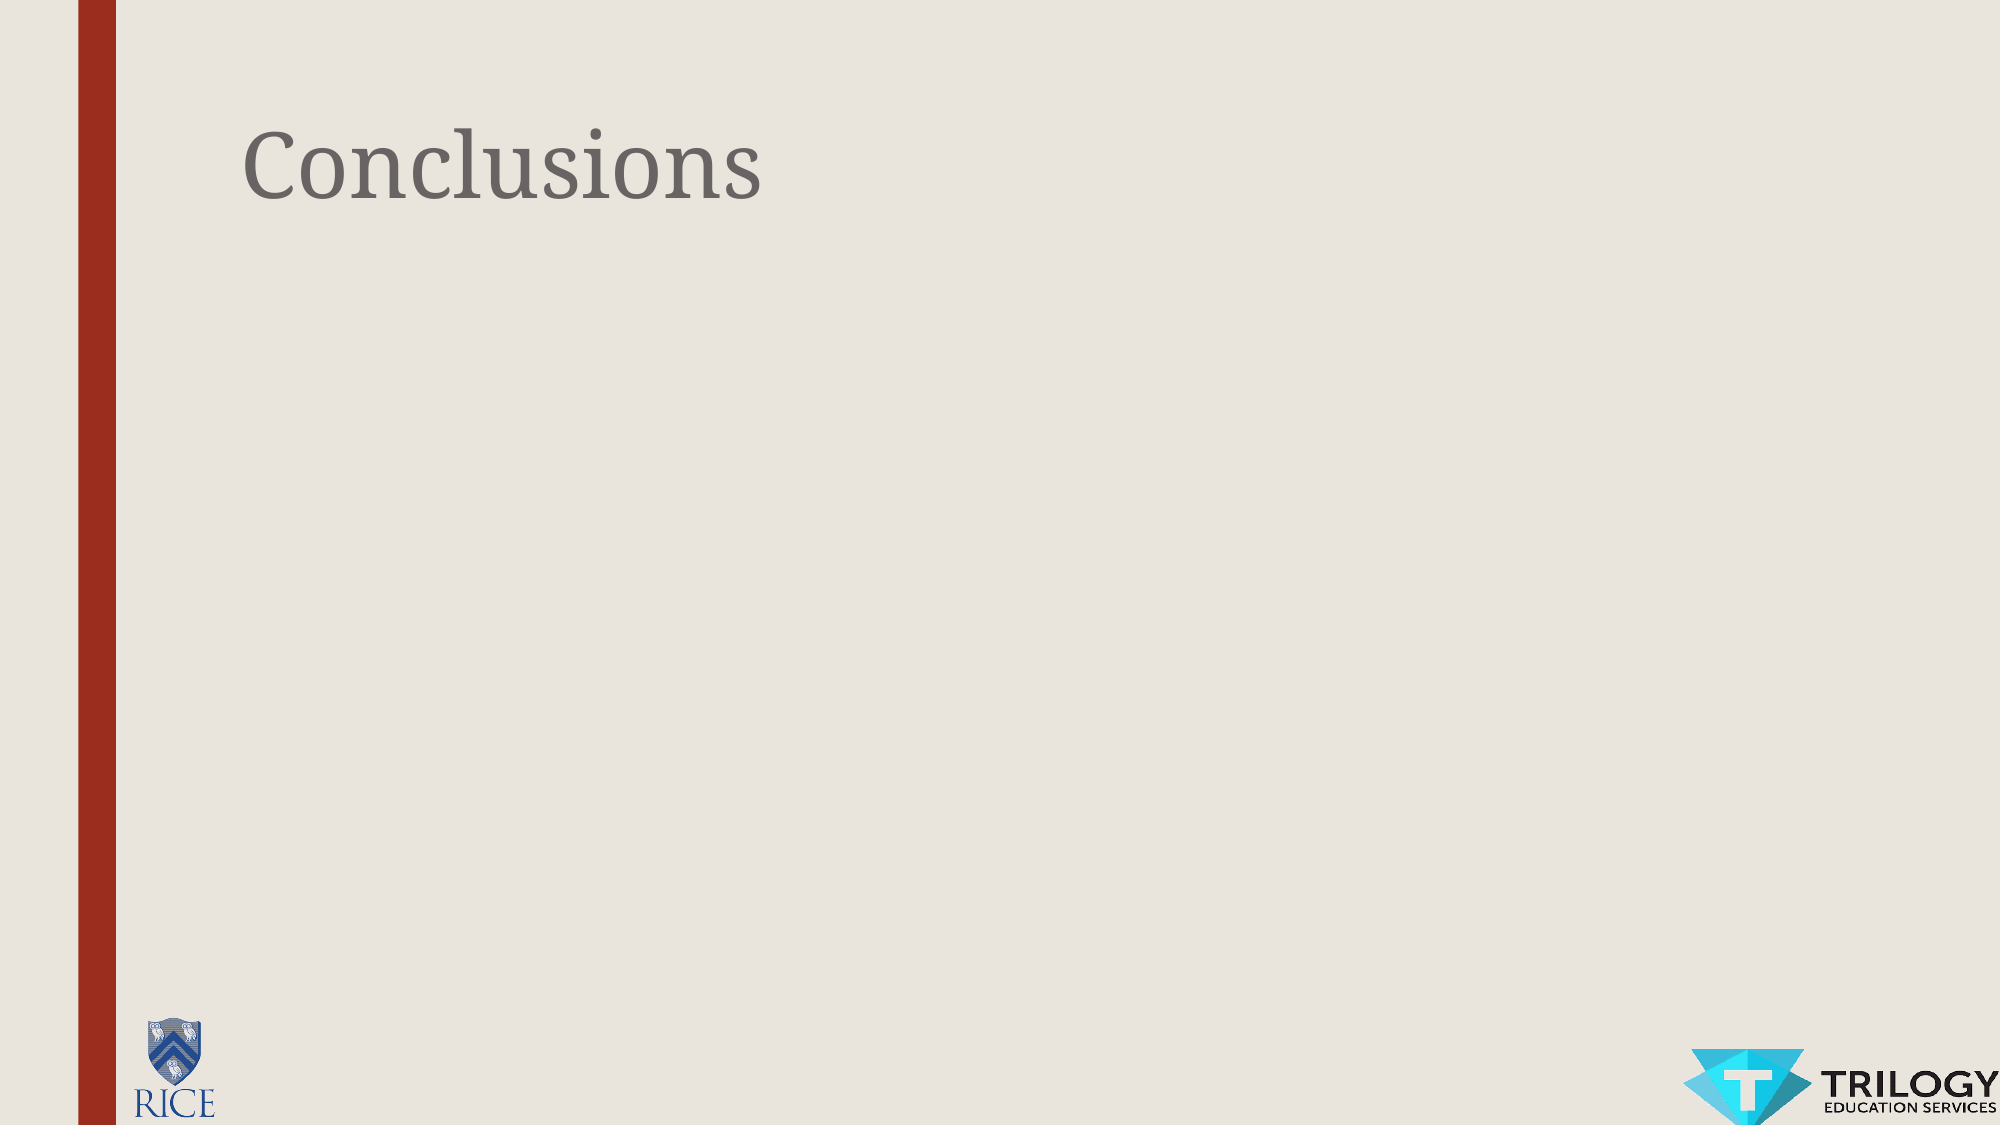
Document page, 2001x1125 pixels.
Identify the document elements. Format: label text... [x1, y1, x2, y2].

picture [1682, 1049, 1999, 1125]
picture [119, 1013, 229, 1122]
title Conclusions [225, 112, 1800, 232]
